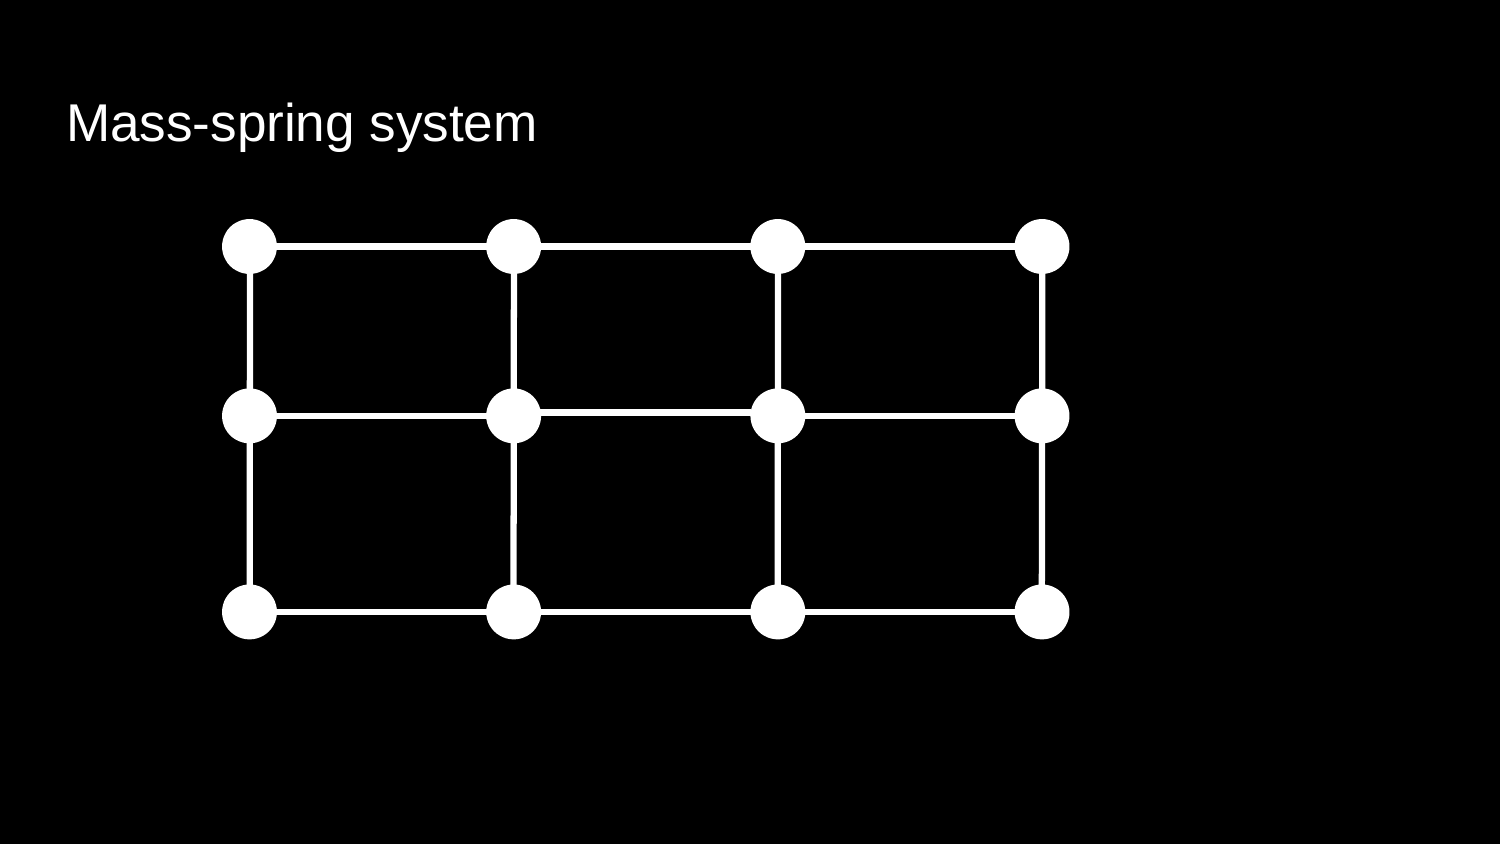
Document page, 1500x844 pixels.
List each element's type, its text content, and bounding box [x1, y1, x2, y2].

text_box [1046, 585, 1069, 639]
text_box [254, 585, 277, 639]
text_box [518, 585, 541, 639]
text_box [255, 389, 277, 442]
text_box [222, 219, 276, 273]
text_box [1015, 585, 1036, 638]
text_box [1015, 219, 1069, 273]
text_box [751, 389, 772, 442]
text_box [487, 585, 508, 638]
text_box [487, 389, 508, 442]
text_box [751, 585, 805, 639]
title Mass-spring system [51, 72, 1449, 167]
text_box [222, 389, 244, 442]
text_box [222, 585, 244, 638]
text_box [783, 389, 805, 442]
text_box [1047, 389, 1069, 443]
text_box [519, 389, 541, 442]
text_box [487, 219, 541, 273]
text_box [1015, 389, 1036, 442]
text_box [751, 219, 805, 273]
